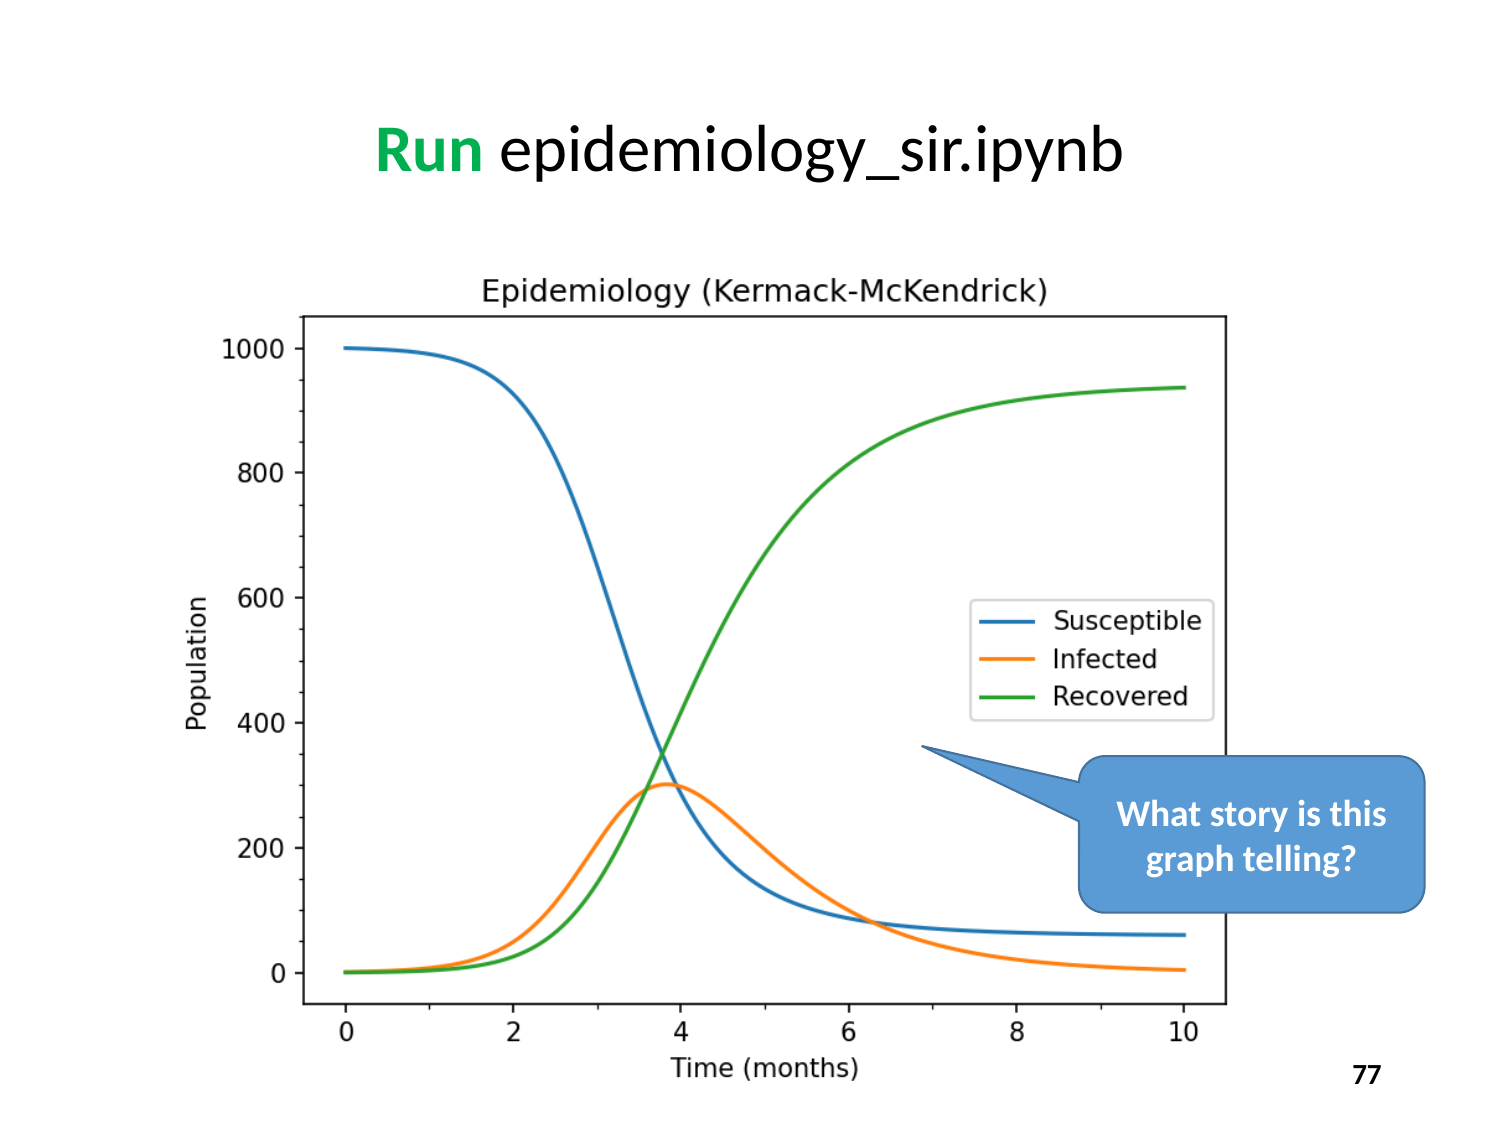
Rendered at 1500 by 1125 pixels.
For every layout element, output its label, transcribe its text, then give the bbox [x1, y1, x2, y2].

slide_number 77 [1059, 1042, 1397, 1103]
text_box What story is this graph telling? [1345, 755, 1426, 914]
picture [155, 210, 1345, 1102]
title Run epidemiology_sir.ipynb [103, 59, 1397, 241]
